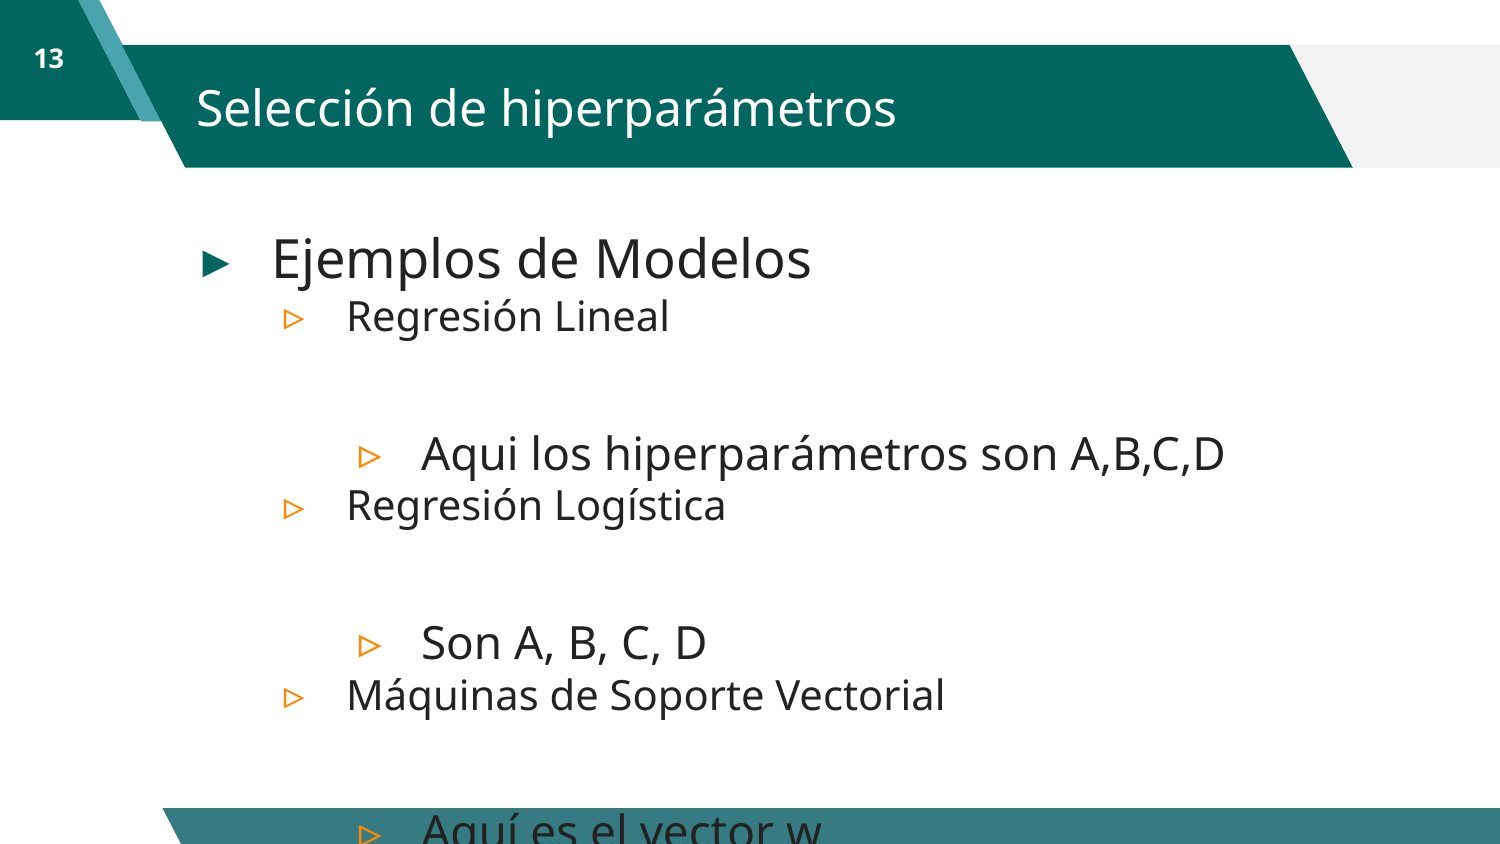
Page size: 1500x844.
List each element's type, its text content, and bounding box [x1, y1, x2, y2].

slide_number 13 [0, 0, 98, 121]
title Selección de hiperparámetros [181, 45, 1285, 169]
